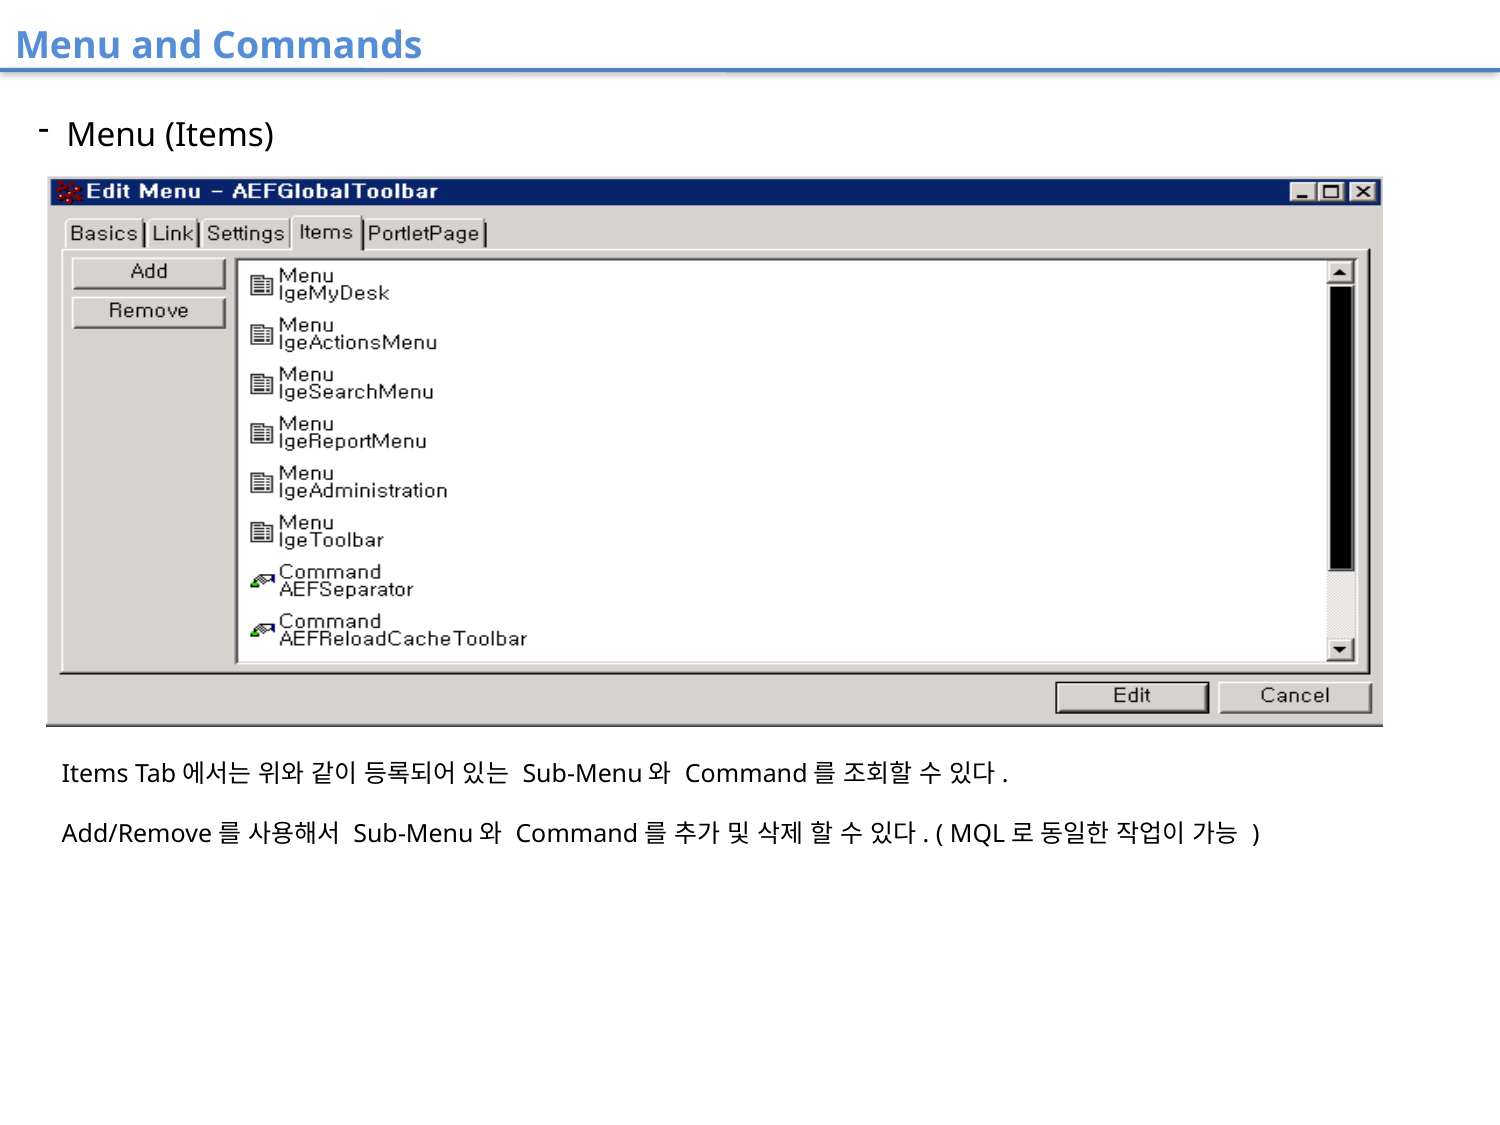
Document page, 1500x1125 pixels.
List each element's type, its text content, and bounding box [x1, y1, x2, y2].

text_box Items Tab에서는 위와 같이 등록되어 있는 Sub-Menu와 Command를 조회할 수 있다. Add/Remove를 사용해서 Sub-Menu와 Command를 추가 및 삭제 할 수 있다. ( MQL로 동일한 작업이 가능 ) [46, 750, 1372, 855]
picture [46, 175, 1383, 727]
text_box Menu (Items) [23, 105, 1477, 200]
text_box Menu and Commands [0, 13, 1090, 69]
